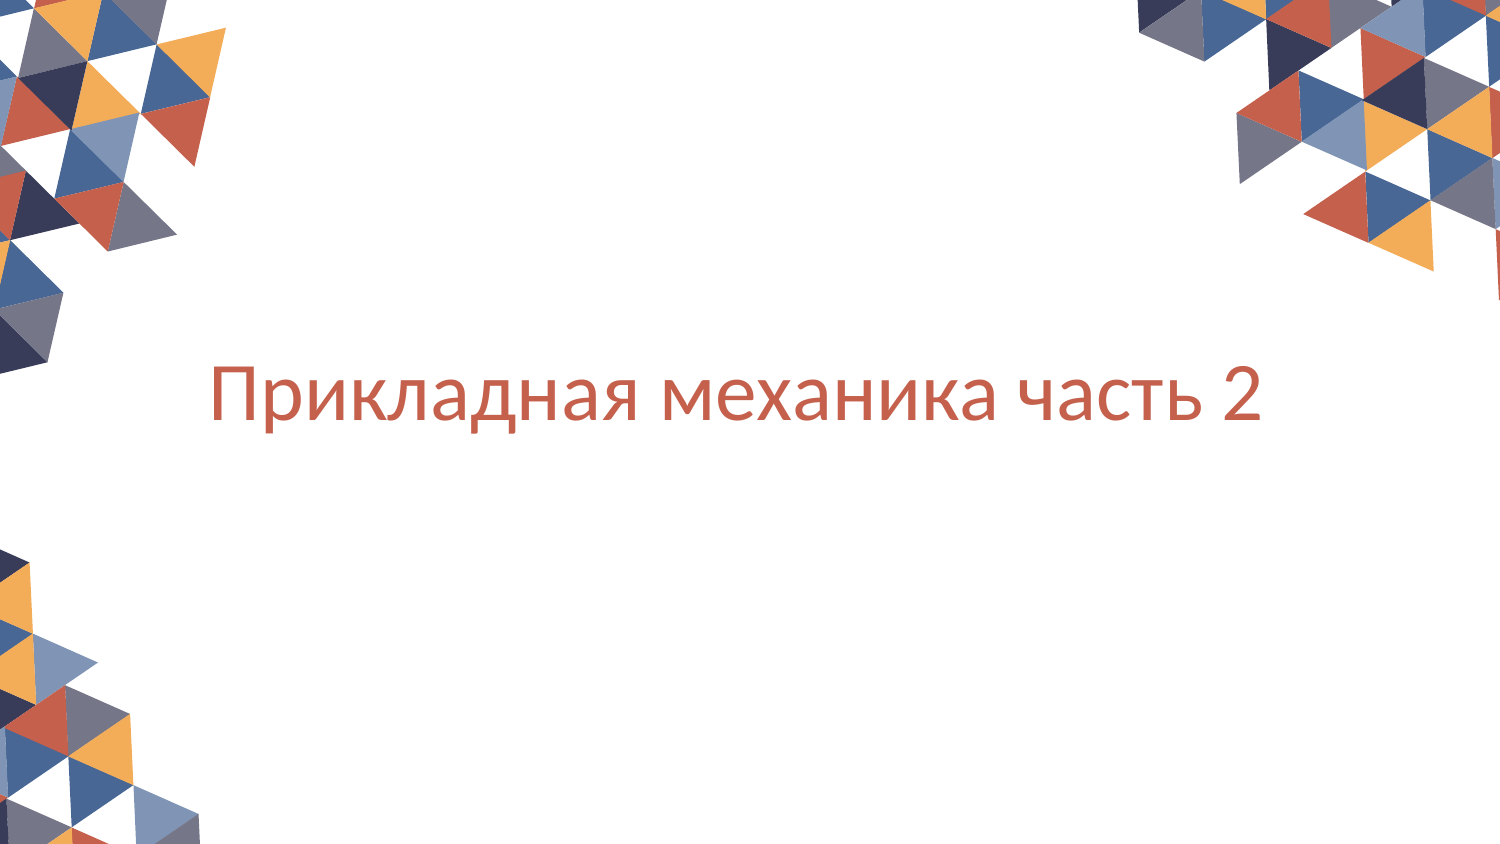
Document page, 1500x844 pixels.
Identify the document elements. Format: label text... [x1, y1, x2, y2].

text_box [1138, 0, 1500, 292]
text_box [0, 655, 268, 844]
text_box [0, 0, 338, 270]
text_box Прикладная механика часть 2 [193, 329, 1500, 445]
